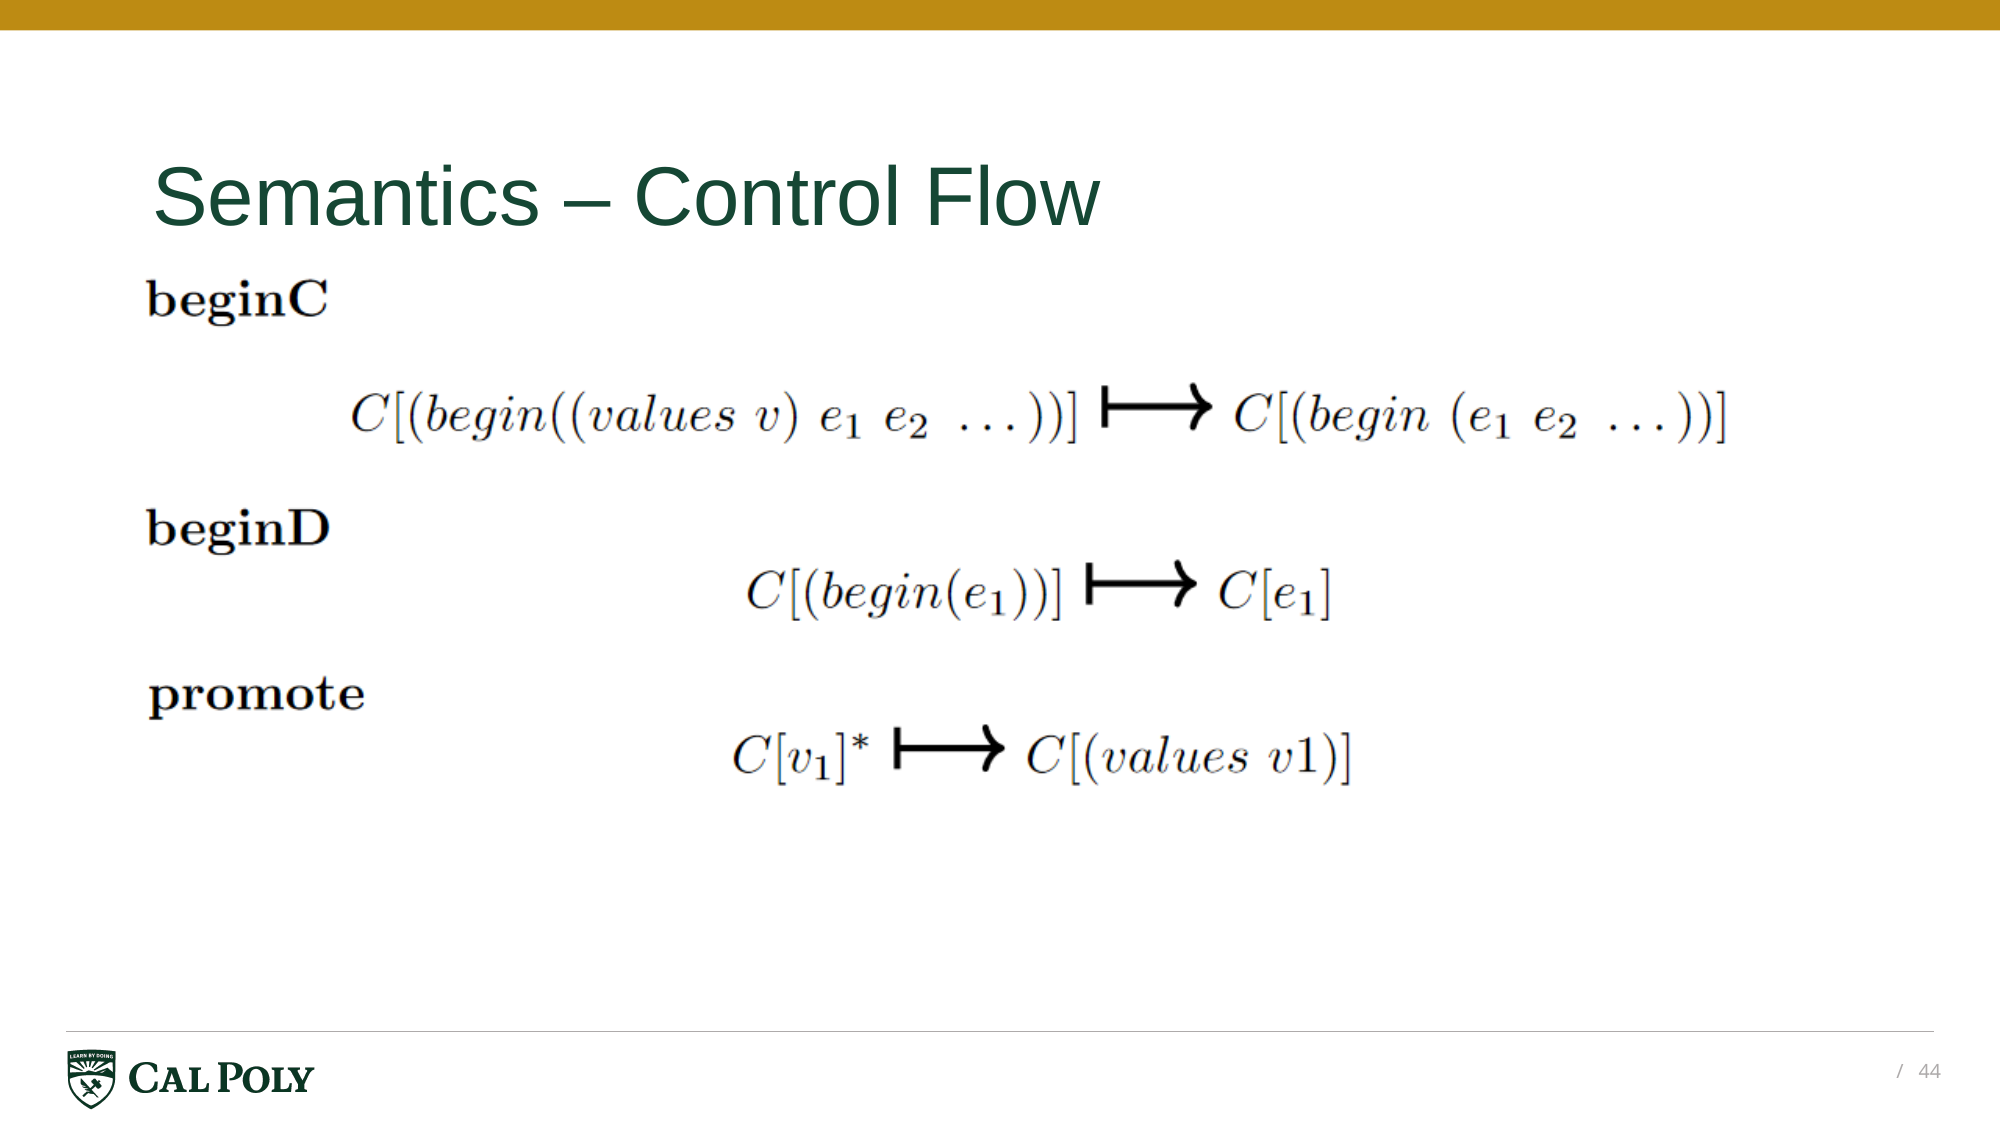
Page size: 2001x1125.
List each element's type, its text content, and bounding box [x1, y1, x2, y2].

picture [137, 672, 1380, 808]
slide_number / 44 [1866, 1041, 1956, 1102]
title Semantics – Control Flow [137, 147, 1888, 250]
picture [43, 1025, 338, 1125]
picture [137, 276, 1777, 646]
